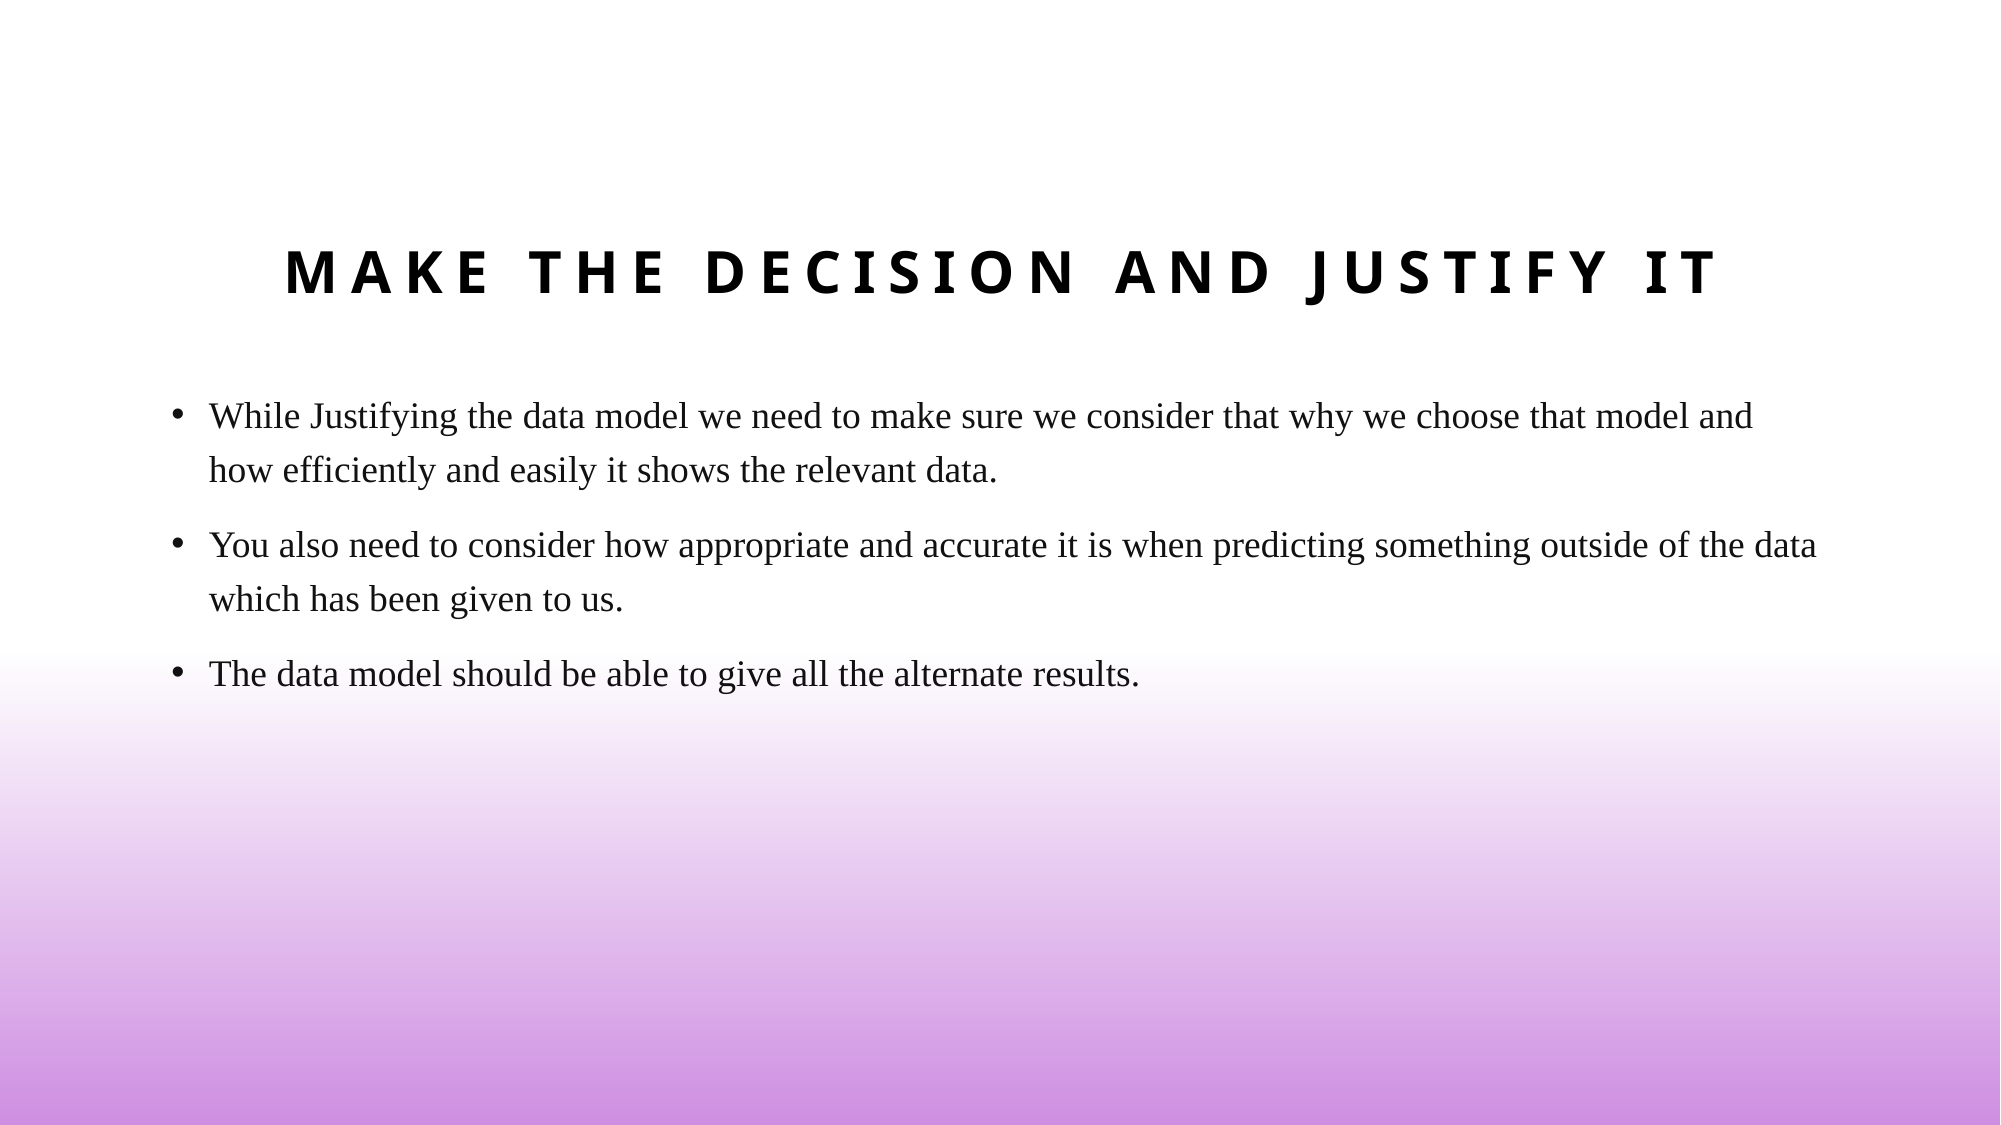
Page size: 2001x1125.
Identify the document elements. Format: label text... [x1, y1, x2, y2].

title Make the decision and justify it [156, 124, 1844, 313]
list While Justifying the data model we need to make sure we consider that why we choose that model and how efficiently and easily it shows the relevant data. You also need to consider how appropriate and accurate it is when predicting something outside of the data which has been given to us. The data model should be able to give all the alternate results. [156, 375, 1844, 1014]
